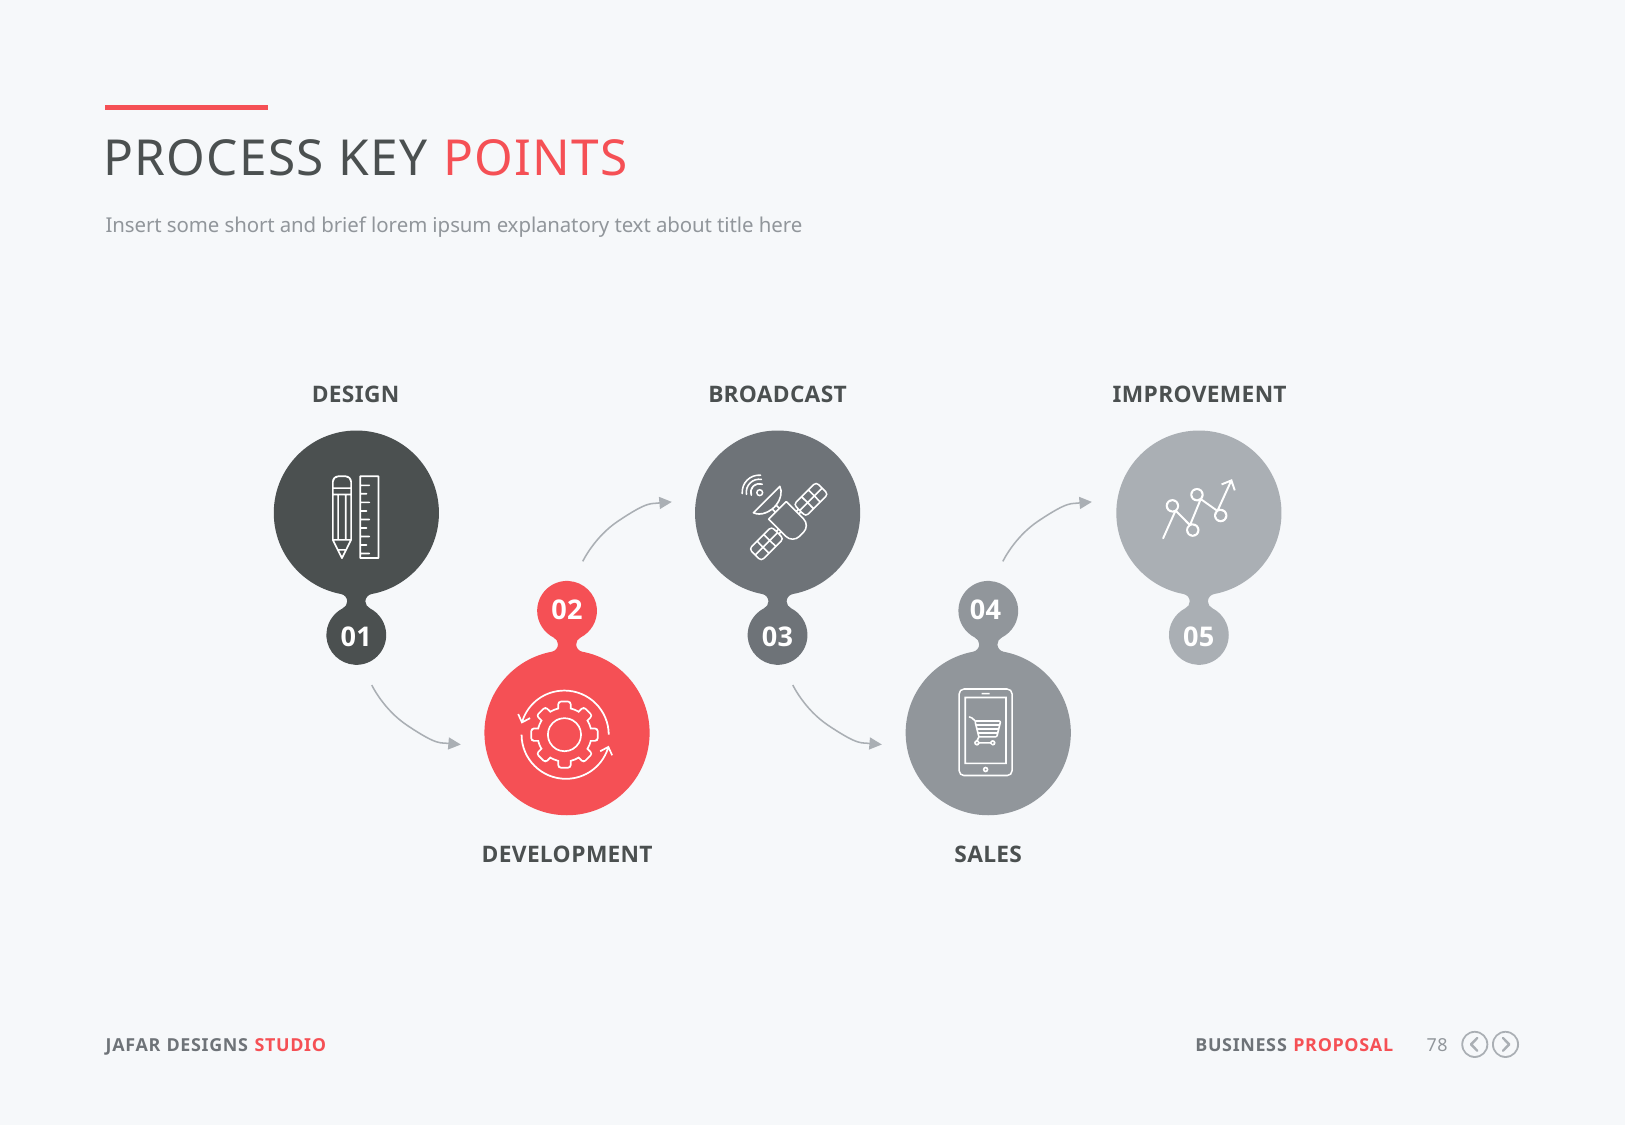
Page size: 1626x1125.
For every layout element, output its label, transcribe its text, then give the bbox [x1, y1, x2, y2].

list Insert some short and brief lorem ipsum explanatory text about title here [105, 209, 1519, 241]
list Process Key Points [103, 125, 1518, 188]
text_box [215, 380, 1340, 868]
